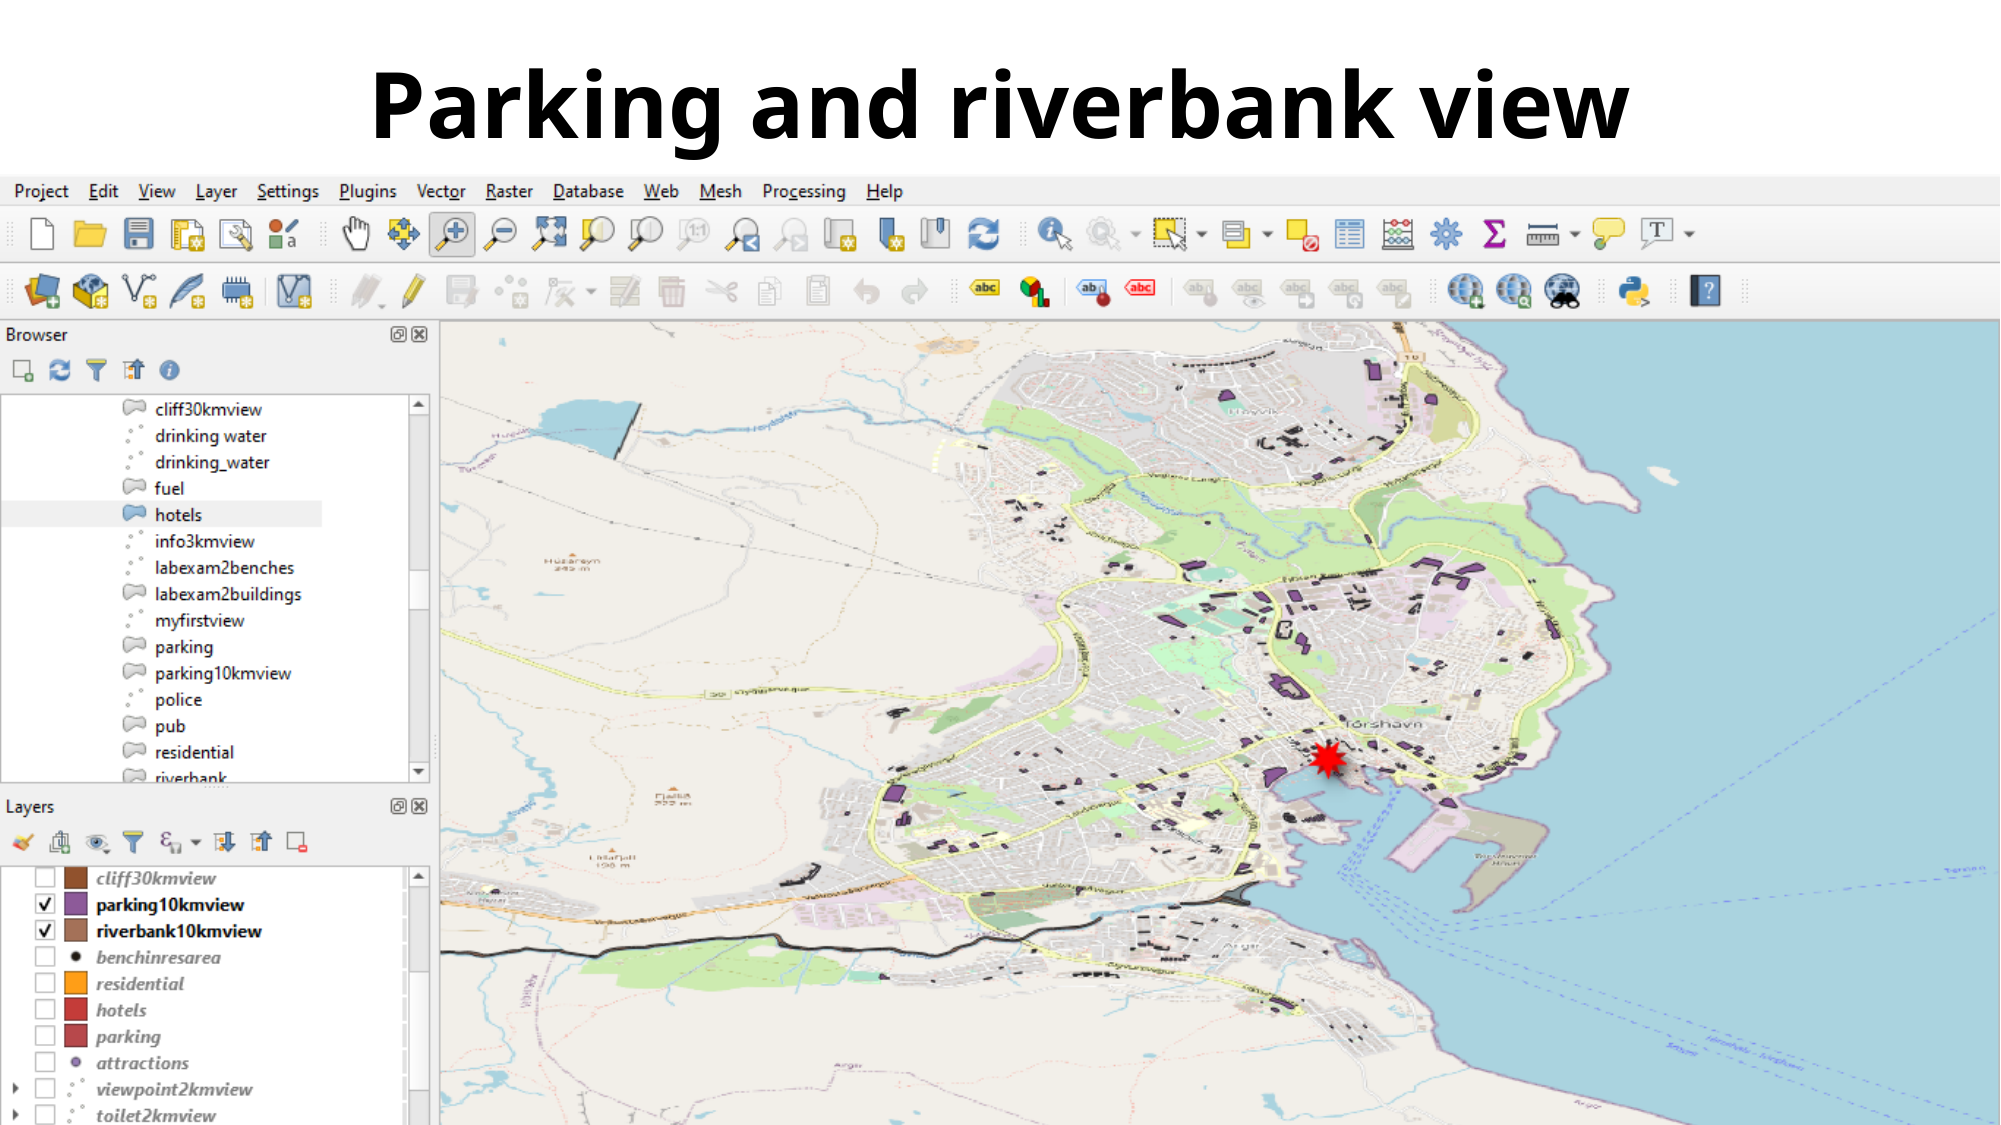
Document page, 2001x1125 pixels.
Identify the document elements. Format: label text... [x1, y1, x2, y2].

title Parking and riverbank view [137, 0, 1863, 174]
picture [0, 174, 2000, 1125]
